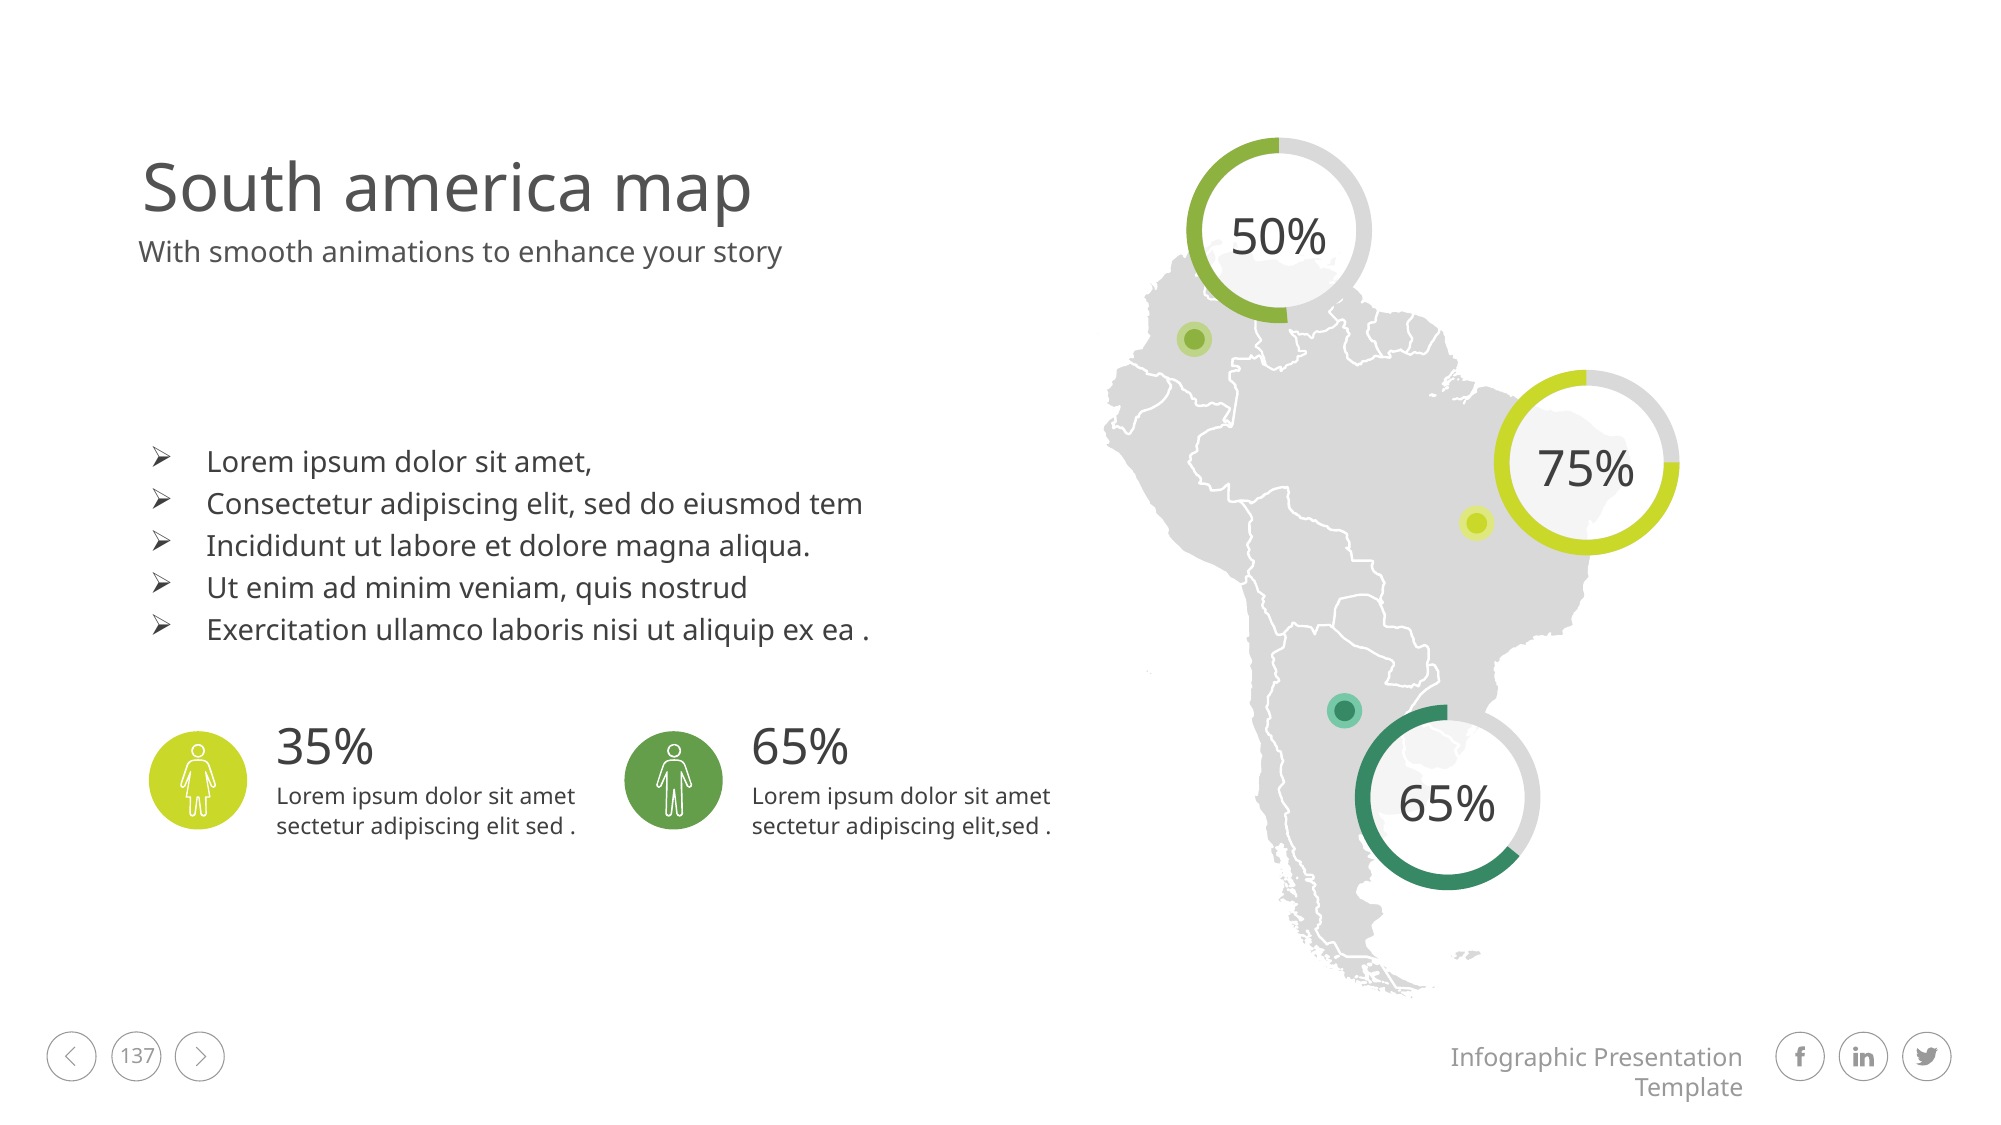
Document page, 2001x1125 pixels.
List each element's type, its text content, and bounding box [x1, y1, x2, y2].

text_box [148, 714, 1075, 847]
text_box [1096, 137, 1680, 1000]
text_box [135, 137, 786, 276]
slide_number 137 [88, 1026, 187, 1087]
text_box Lorem ipsum dolor sit amet, Consectetur adipiscing elit, sed do eiusmod tem Incididunt ut labore et dolore magna aliqua. Ut enim ad minim veniam, quis nostrud Exercitation ullamco laboris nisi ut aliquip ex ea . [135, 428, 999, 654]
